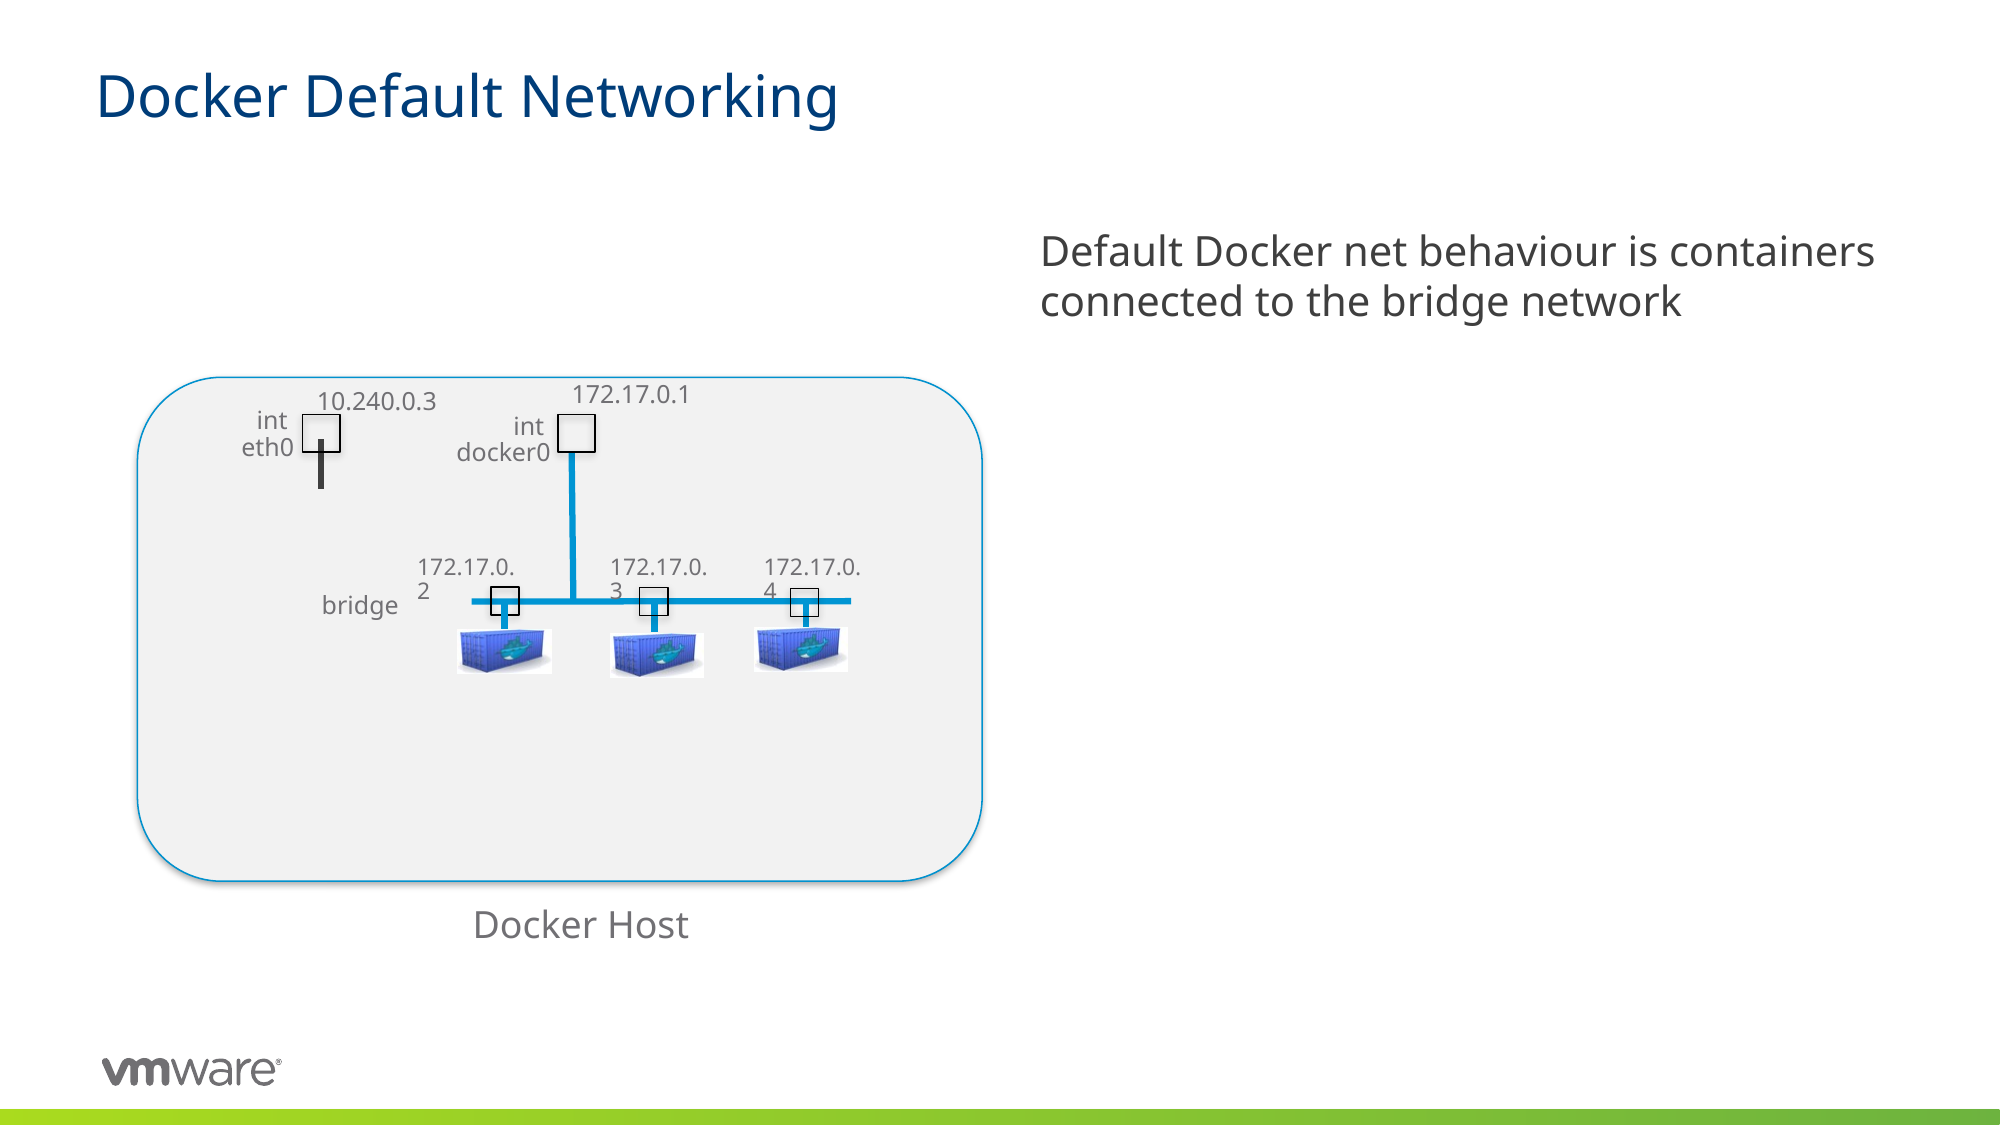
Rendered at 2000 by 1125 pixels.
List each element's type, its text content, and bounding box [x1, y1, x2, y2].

text_box Docker Host [457, 893, 783, 954]
text_box [810, 610, 819, 617]
text_box int docker0 [440, 413, 551, 458]
text_box [658, 610, 669, 616]
text_box [490, 593, 520, 599]
text_box [508, 610, 520, 616]
list Default Docker net behaviour is containers connected to the bridge network [1039, 224, 1900, 988]
text_box 172.17.0.4 [763, 555, 873, 593]
text_box [557, 414, 596, 453]
title Docker Default Networking [95, 67, 1900, 131]
text_box [639, 593, 669, 599]
text_box [302, 414, 341, 453]
picture [457, 628, 552, 674]
text_box bridge [306, 592, 399, 623]
text_box 172.17.0.1 [571, 382, 772, 420]
text_box [639, 610, 650, 616]
text_box [490, 610, 500, 616]
picture [609, 633, 704, 678]
text_box [790, 593, 819, 599]
text_box 172.17.0.3 [609, 555, 719, 593]
text_box int eth0 [162, 408, 295, 456]
text_box 172.17.0.2 [417, 555, 526, 593]
picture [753, 627, 848, 672]
text_box [136, 376, 983, 882]
text_box [790, 610, 801, 617]
text_box 10.240.0.3 [316, 388, 458, 422]
